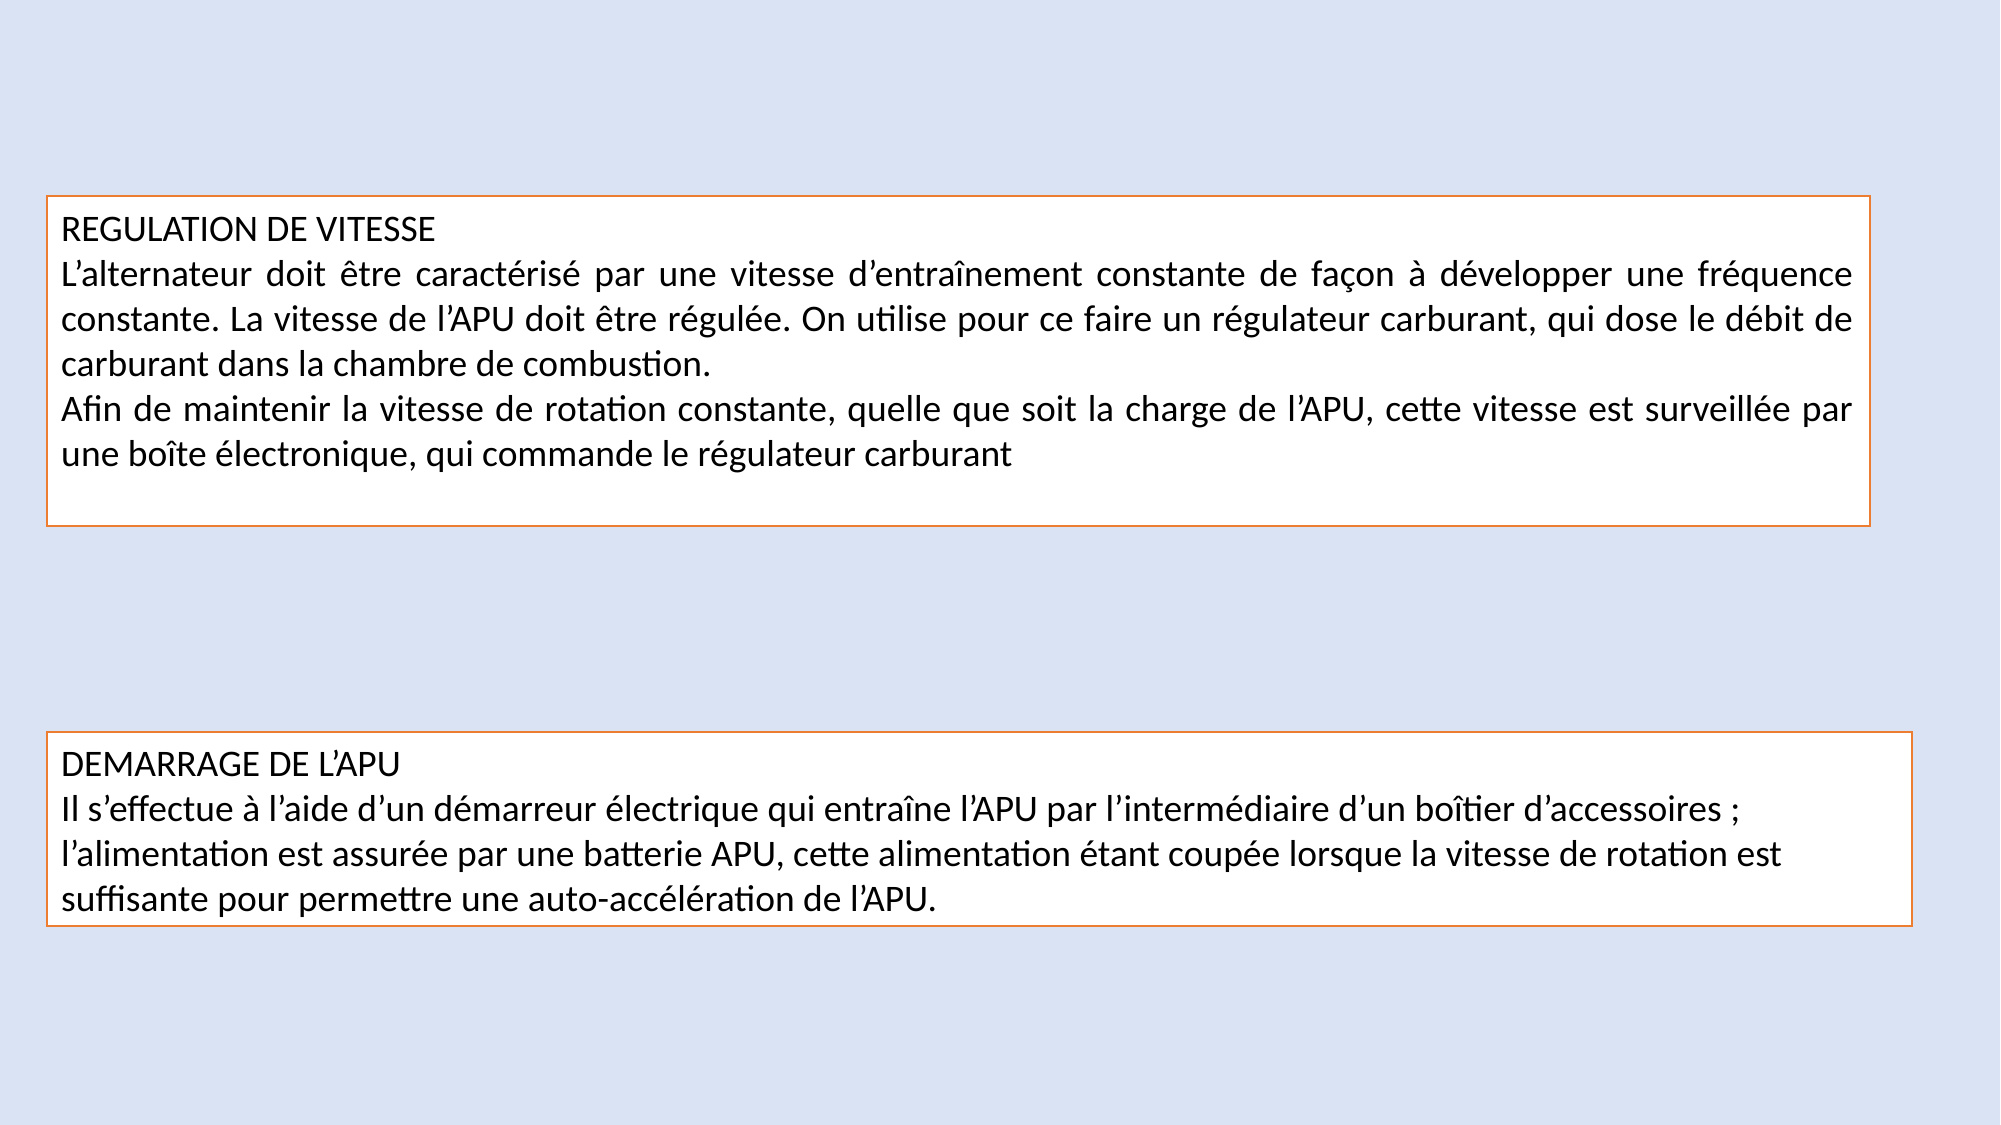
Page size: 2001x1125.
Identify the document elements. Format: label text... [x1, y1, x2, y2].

text_box DEMARRAGE DE L’APU Il s’effectue à l’aide d’un démarreur électrique qui entraîne l’APU par l’intermédiaire d’un boîtier d’accessoires ; l’alimentation est assurée par une batterie APU, cette alimentation étant coupée lorsque la vitesse de rotation est suffisante pour permettre une auto-accélération de l’APU. [46, 731, 1913, 927]
text_box REGULATION DE VITESSE L’alternateur doit être caractérisé par une vitesse d’entraînement constante de façon à développer une fréquence constante. La vitesse de l’APU doit être régulée. On utilise pour ce faire un régulateur carburant, qui dose le débit de carburant dans la chambre de combustion. Afin de maintenir la vitesse de rotation constante, quelle que soit la charge de l’APU, cette vitesse est surveillée par une boîte électronique, qui commande le régulateur carburant [46, 195, 1871, 527]
